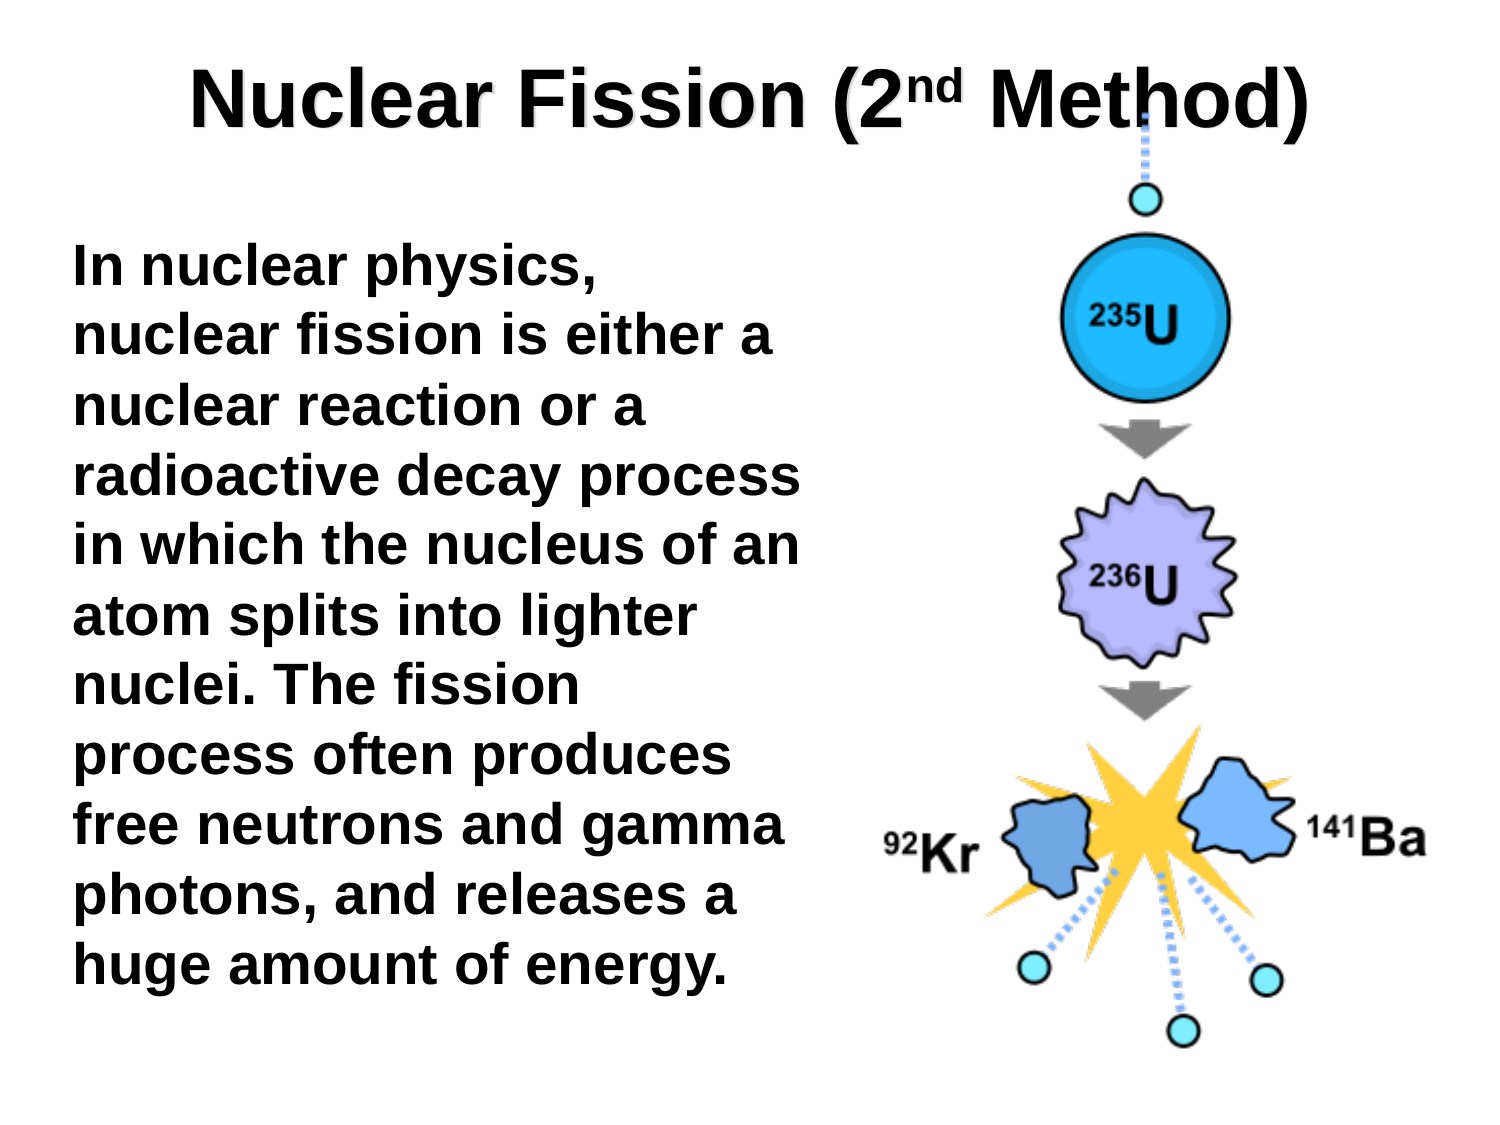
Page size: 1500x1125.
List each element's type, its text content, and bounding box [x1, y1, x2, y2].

picture [831, 92, 1459, 1069]
title Nuclear Fission (2nd Method) [24, 24, 1476, 163]
list In nuclear physics, nuclear fission is either a nuclear reaction or a radioactive decay process in which the nucleus of an atom splits into lighter nuclei. The fission process often produces free neutrons and gamma photons, and releases a huge amount of energy. [57, 218, 826, 1013]
